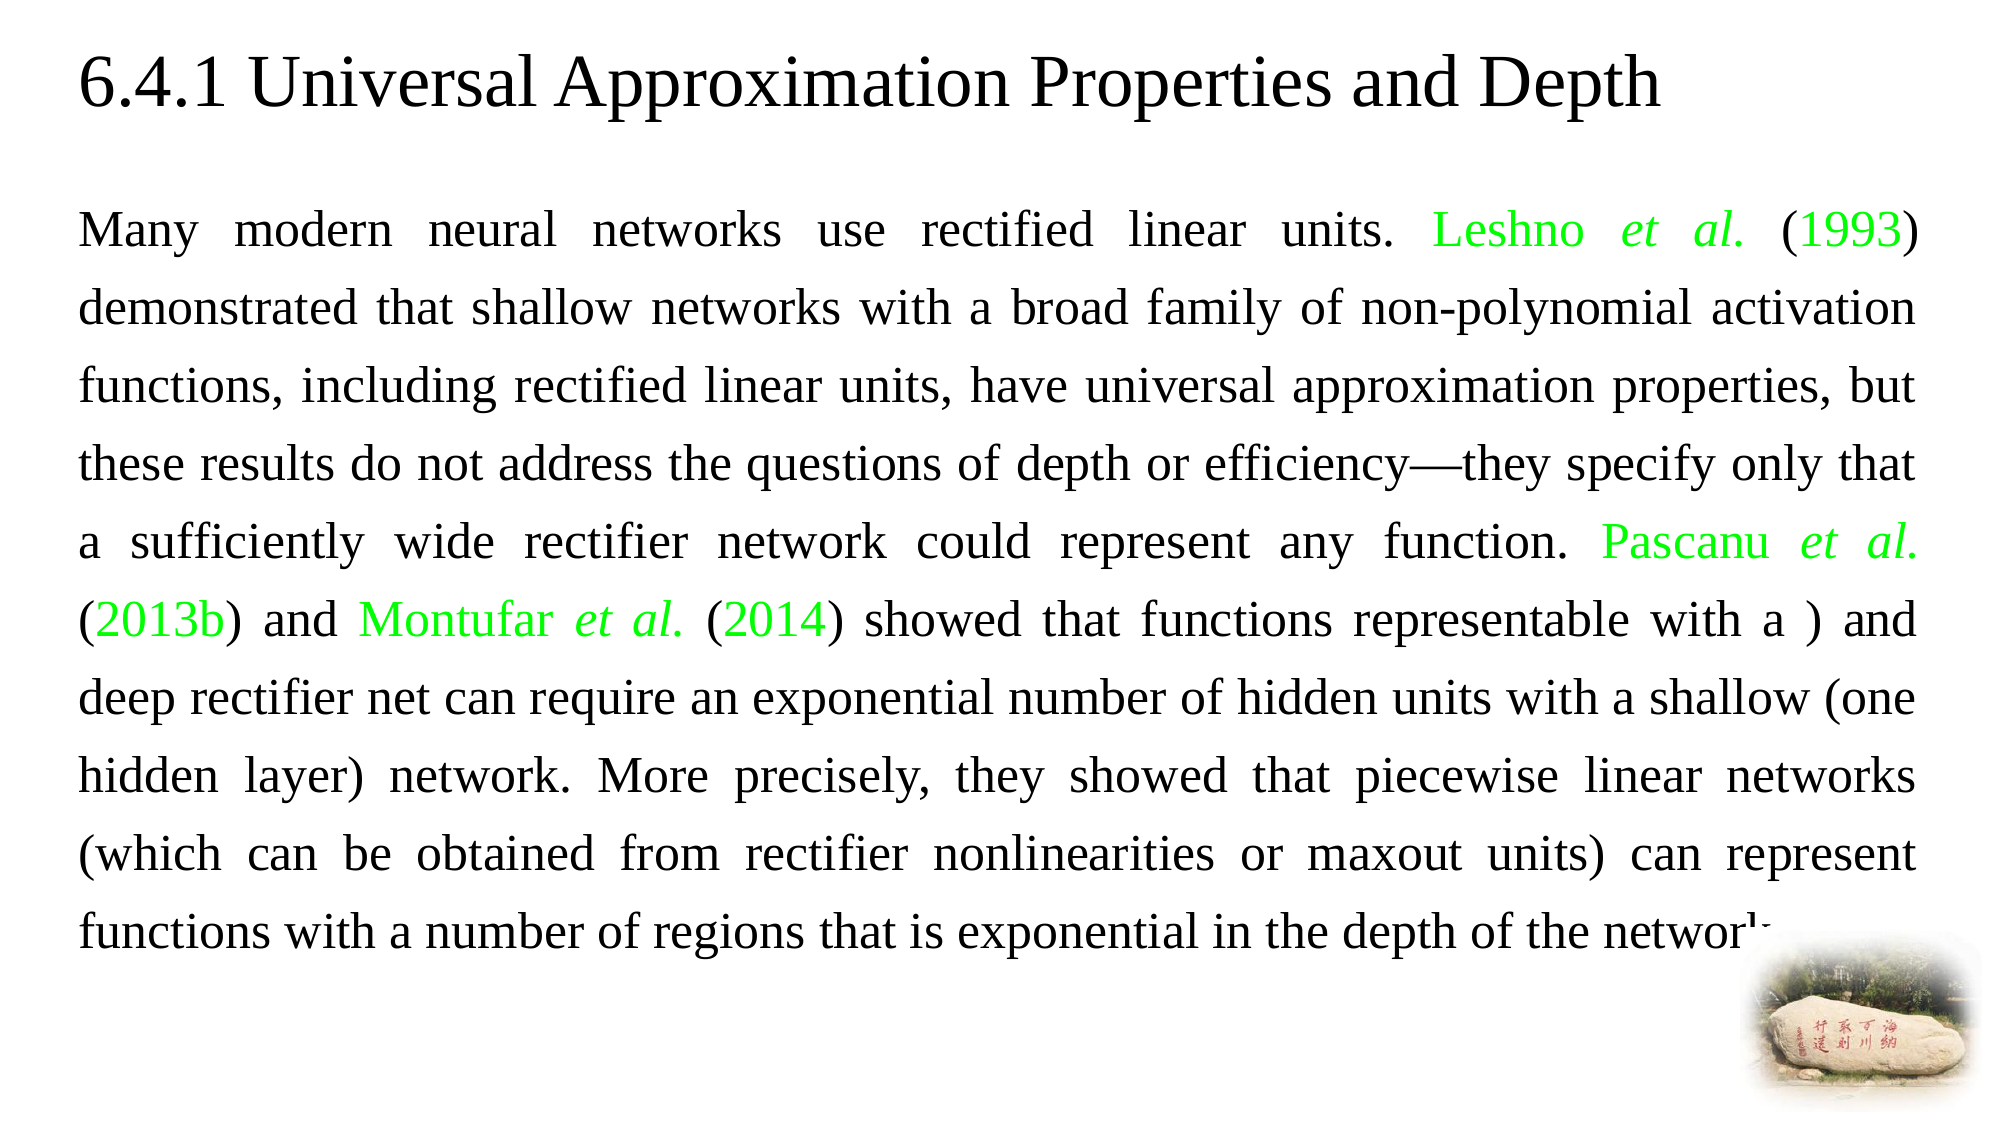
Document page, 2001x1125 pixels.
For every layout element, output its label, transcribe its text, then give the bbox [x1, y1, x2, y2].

list Many modern neural networks use rectified linear units. Leshno et al. (1993) demonstrated that shallow networks with a broad family of non-polynomial activation functions, including rectified linear units, have universal approximation properties, but these results do not address the questions of depth or efficiency—they specify only that a sufficiently wide rectifier network could represent any function. Pascanu et al. (2013b) and Montufar et al. (2014) showed that functions representable with a ) and deep rectifier net can require an exponential number of hidden units with a shallow (one hidden layer) network. More precisely, they showed that piecewise linear networks (which can be obtained from rectifier nonlinearities or maxout units) can represent functions with a number of regions that is exponential in the depth of the network. [63, 171, 1936, 1014]
picture [1740, 927, 1985, 1112]
title 6.4.1 Universal Approximation Properties and Depth [63, 21, 1936, 142]
